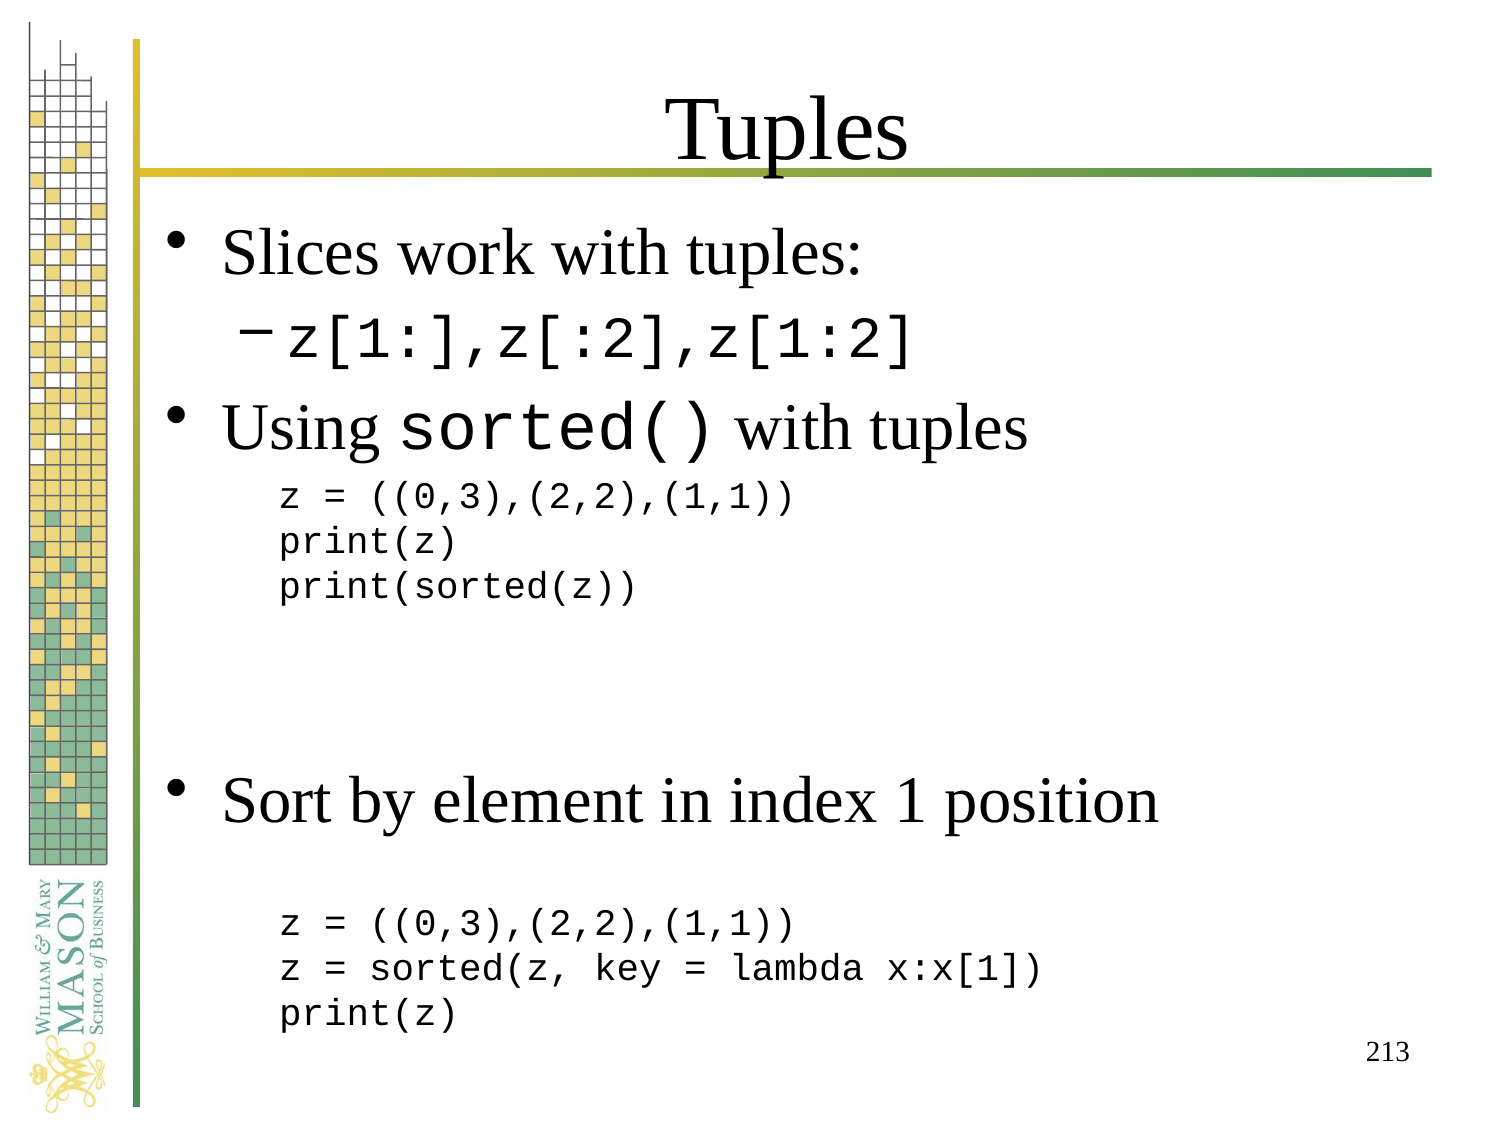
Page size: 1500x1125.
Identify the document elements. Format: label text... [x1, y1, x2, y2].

text_box z = ((0,3),(2,2),(1,1)) print(z) print(sorted(z)) [263, 463, 812, 613]
text_box z = ((0,3),(2,2),(1,1)) z = sorted(z, key = lambda x:x[1]) print(z) [264, 890, 1060, 1041]
slide_number 213 [1048, 1024, 1426, 1103]
list Slices work with tuples: z[1:],z[:2],z[1:2] Using sorted() with tuples Sort by element in index 1 position [150, 200, 1425, 1005]
table_cell Greater than [29, 879, 107, 1113]
title Tuples [150, 45, 1425, 200]
